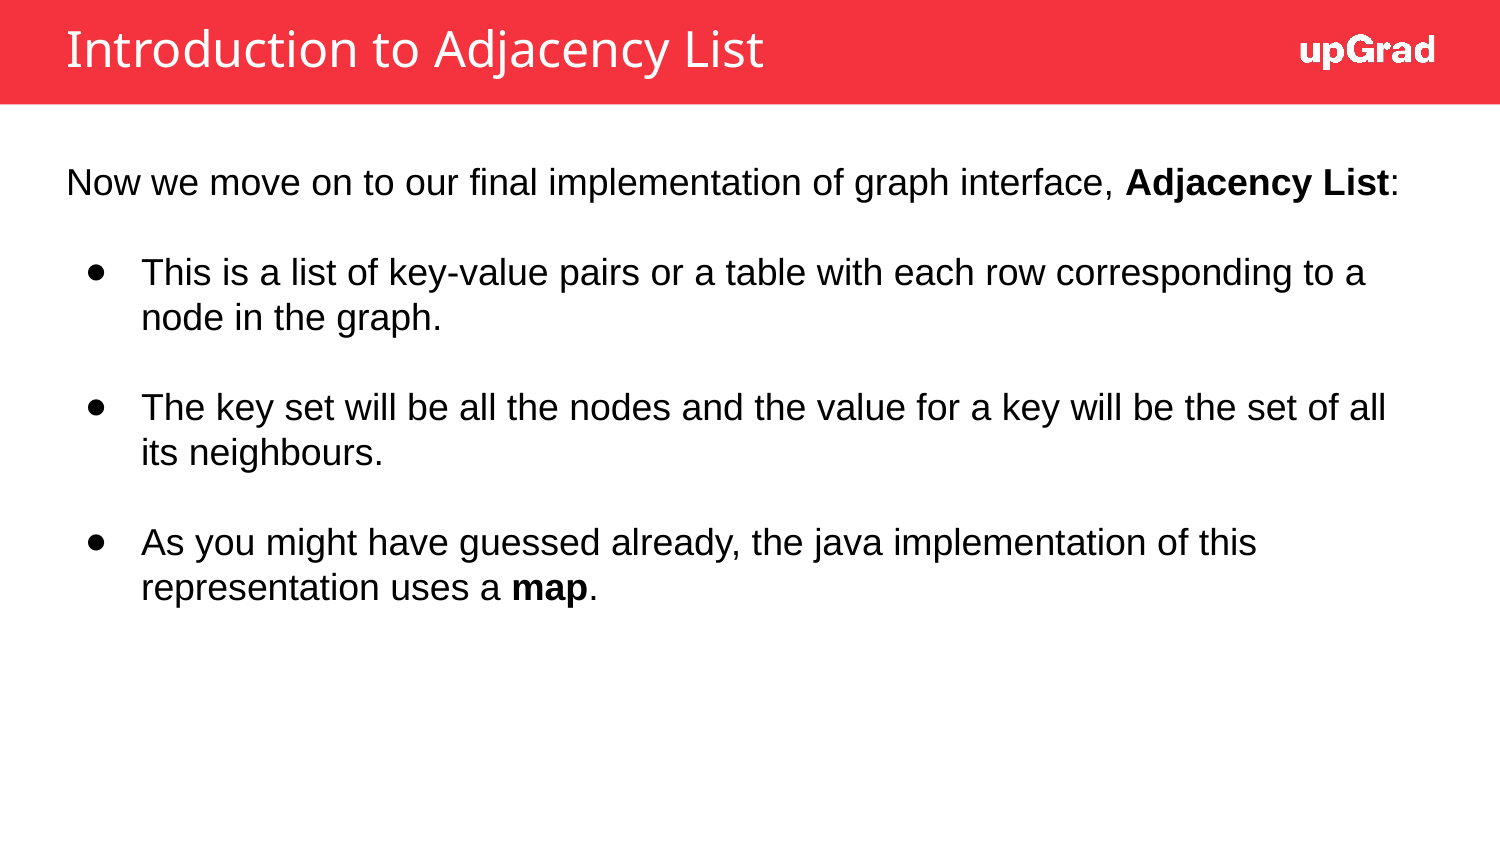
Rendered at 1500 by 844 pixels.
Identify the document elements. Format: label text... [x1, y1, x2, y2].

text_box Now we move on to our final implementation of graph interface, Adjacency List: This is a list of key-value pairs or a table with each row corresponding to a node in the graph. The key set will be all the nodes and the value for a key will be the set of all its neighbours. As you might have guessed already, the java implementation of this representation uses a map. [51, 142, 1450, 271]
text_box [0, 0, 1500, 105]
text_box Introduction to Adjacency List [63, 15, 1203, 80]
text_box [1300, 34, 1435, 70]
